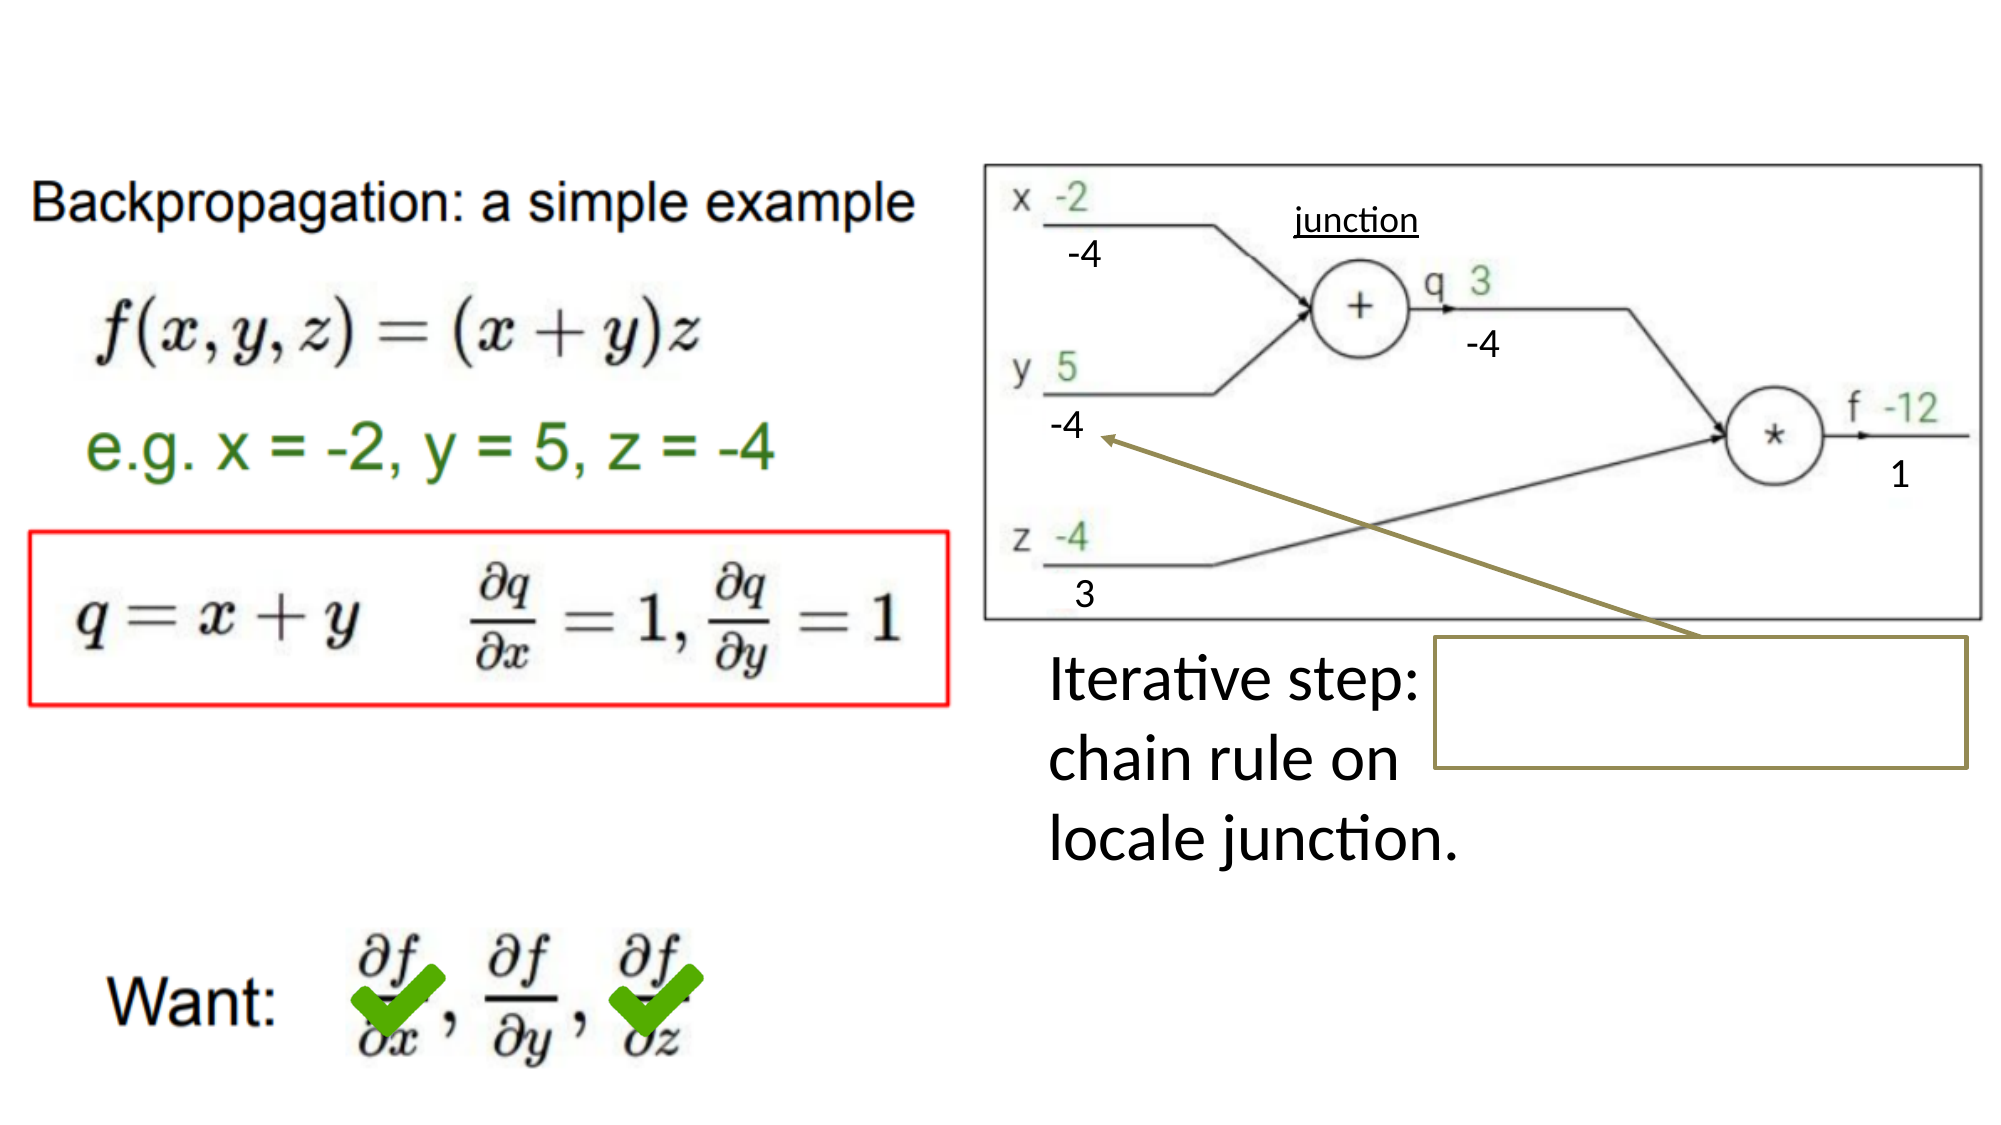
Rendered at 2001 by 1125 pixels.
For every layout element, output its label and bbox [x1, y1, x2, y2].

picture [2, 139, 1998, 1114]
text_box [1100, 436, 1701, 638]
